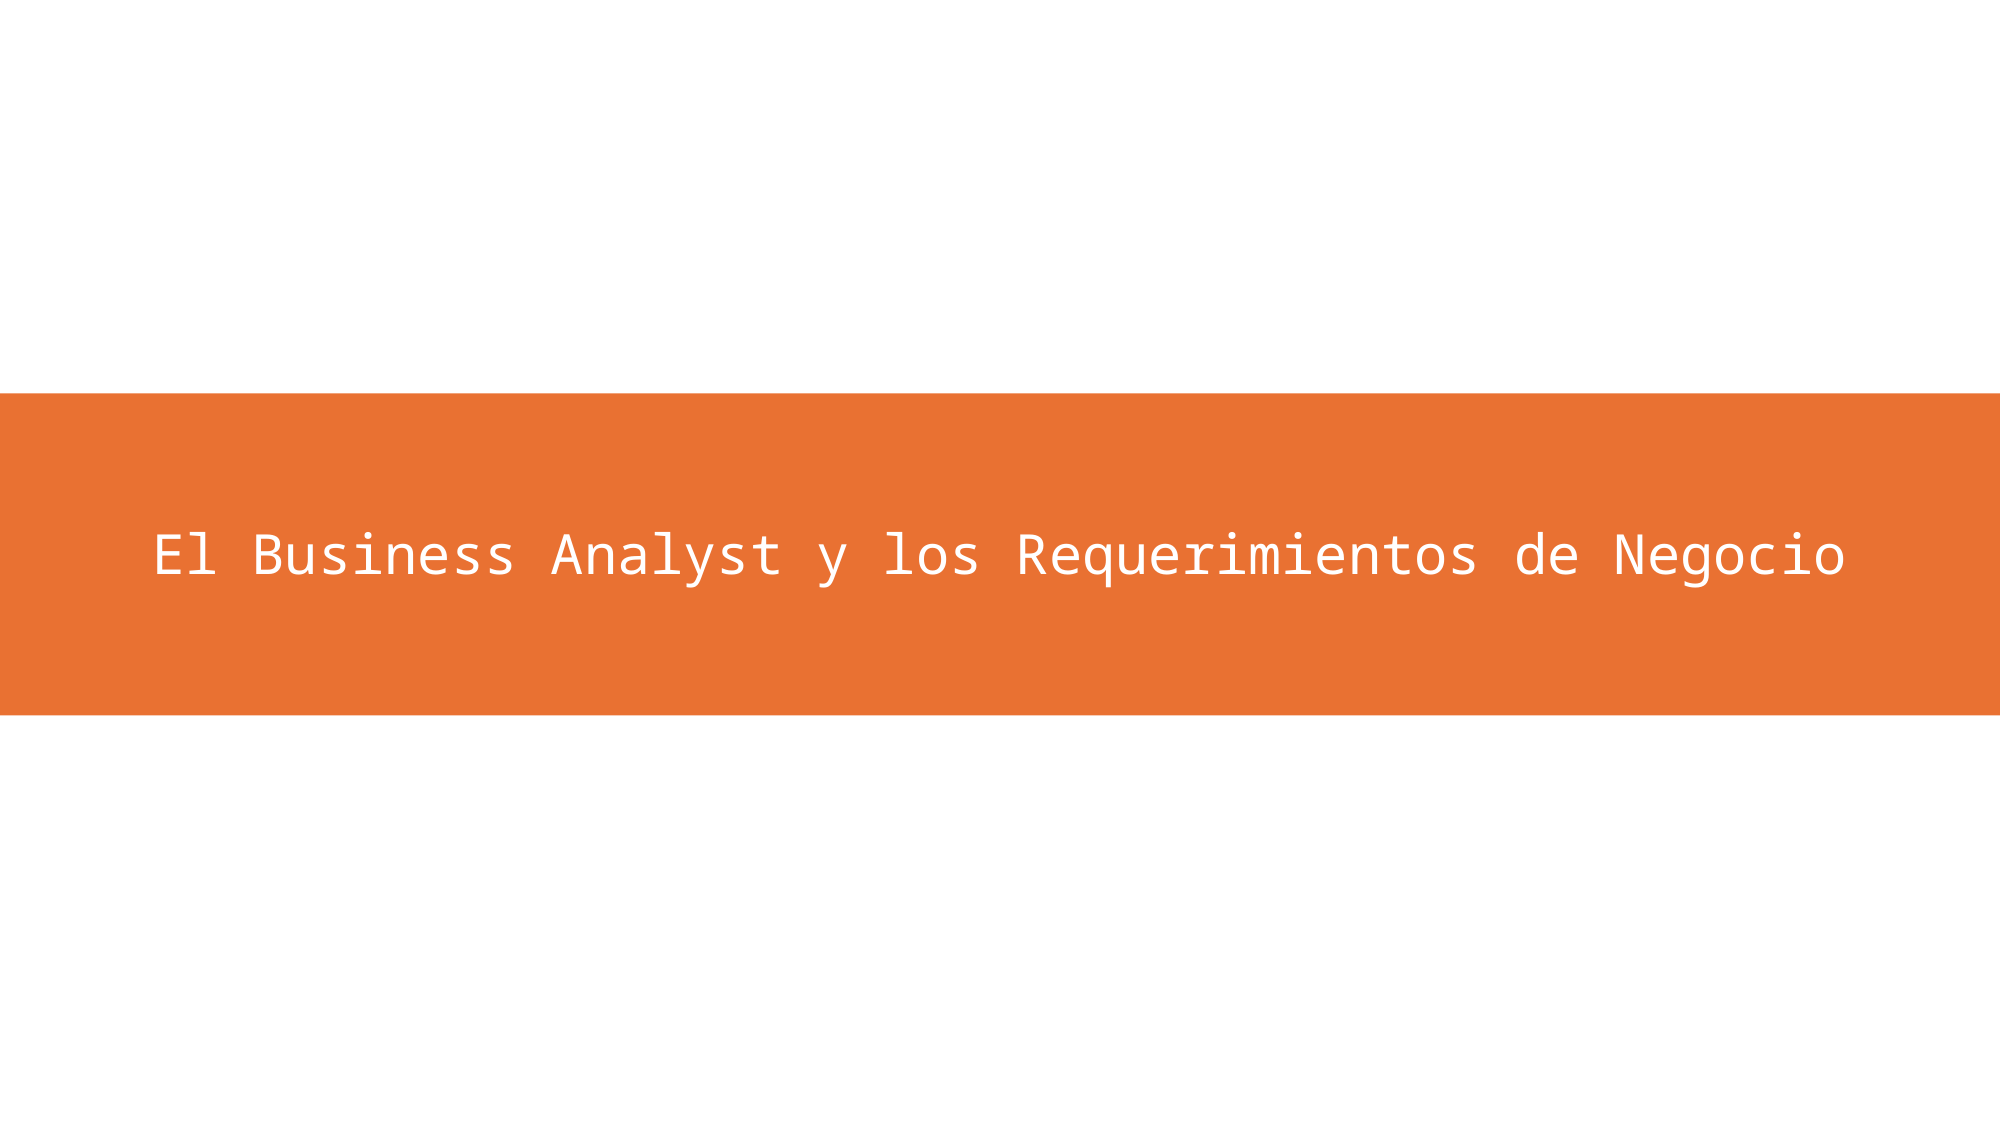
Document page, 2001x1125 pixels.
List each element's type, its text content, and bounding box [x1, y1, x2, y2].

text_box El Business Analyst y los Requerimientos de Negocio [0, 511, 2000, 594]
text_box [0, 392, 2000, 511]
text_box [0, 594, 2000, 717]
